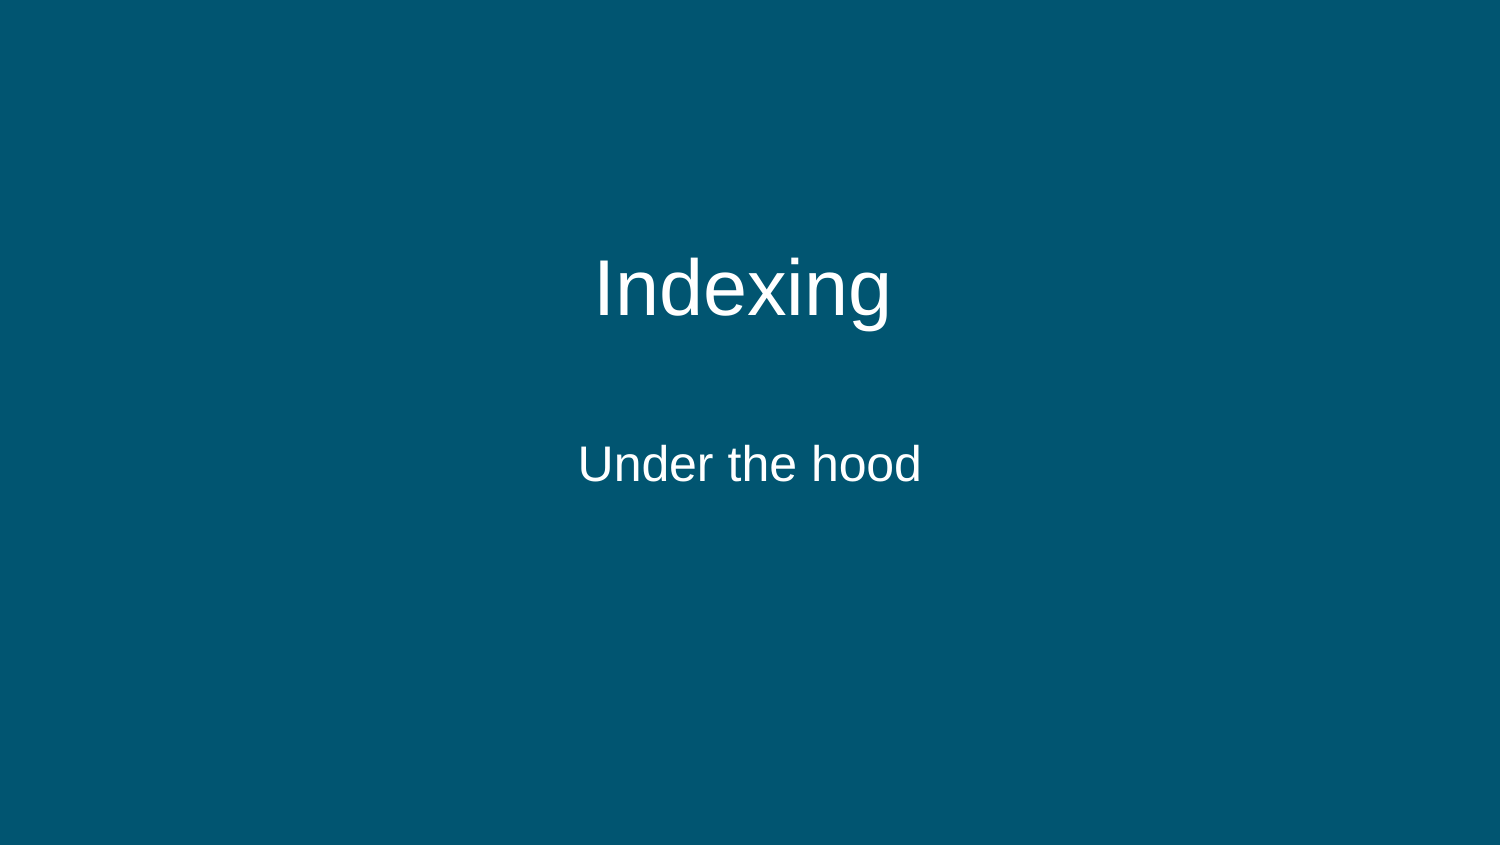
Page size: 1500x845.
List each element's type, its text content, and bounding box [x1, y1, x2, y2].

list Under the hood [109, 428, 1391, 568]
title Indexing [102, 232, 1384, 401]
